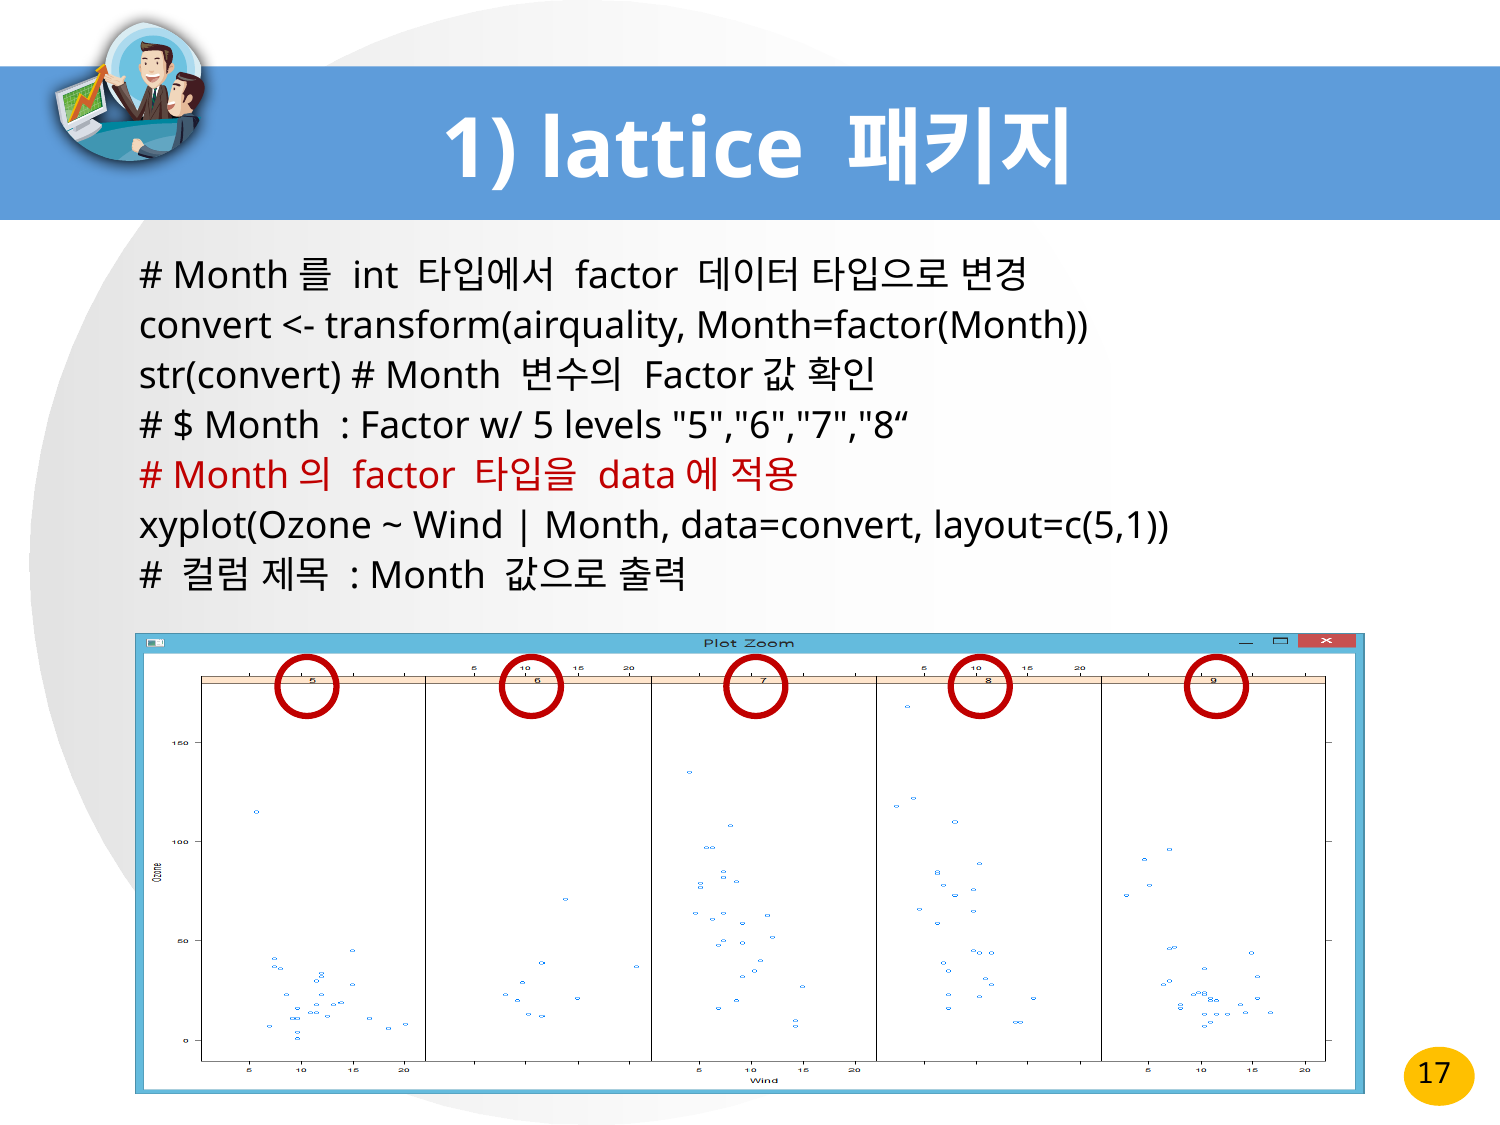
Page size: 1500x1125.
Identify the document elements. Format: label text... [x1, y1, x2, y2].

slide_number 17 [1369, 1046, 1500, 1090]
picture [135, 633, 1365, 1095]
text_box # Month를 int 타입에서 factor 데이터 타입으로 변경 convert <- transform(airquality, Month=factor(Month)) str(convert) # Month 변수의 Factor값 확인 # $ Month : Factor w/ 5 levels "5","6","7","8“ # Month의 factor 타입을 data에 적용 xyplot(Ozone ~ Wind | Month, data=convert, layout=c(5,1)) # 컬럼 제목 : Month 값으로 출력 [123, 243, 1306, 604]
title 1) lattice 패키지 [17, 87, 1500, 200]
